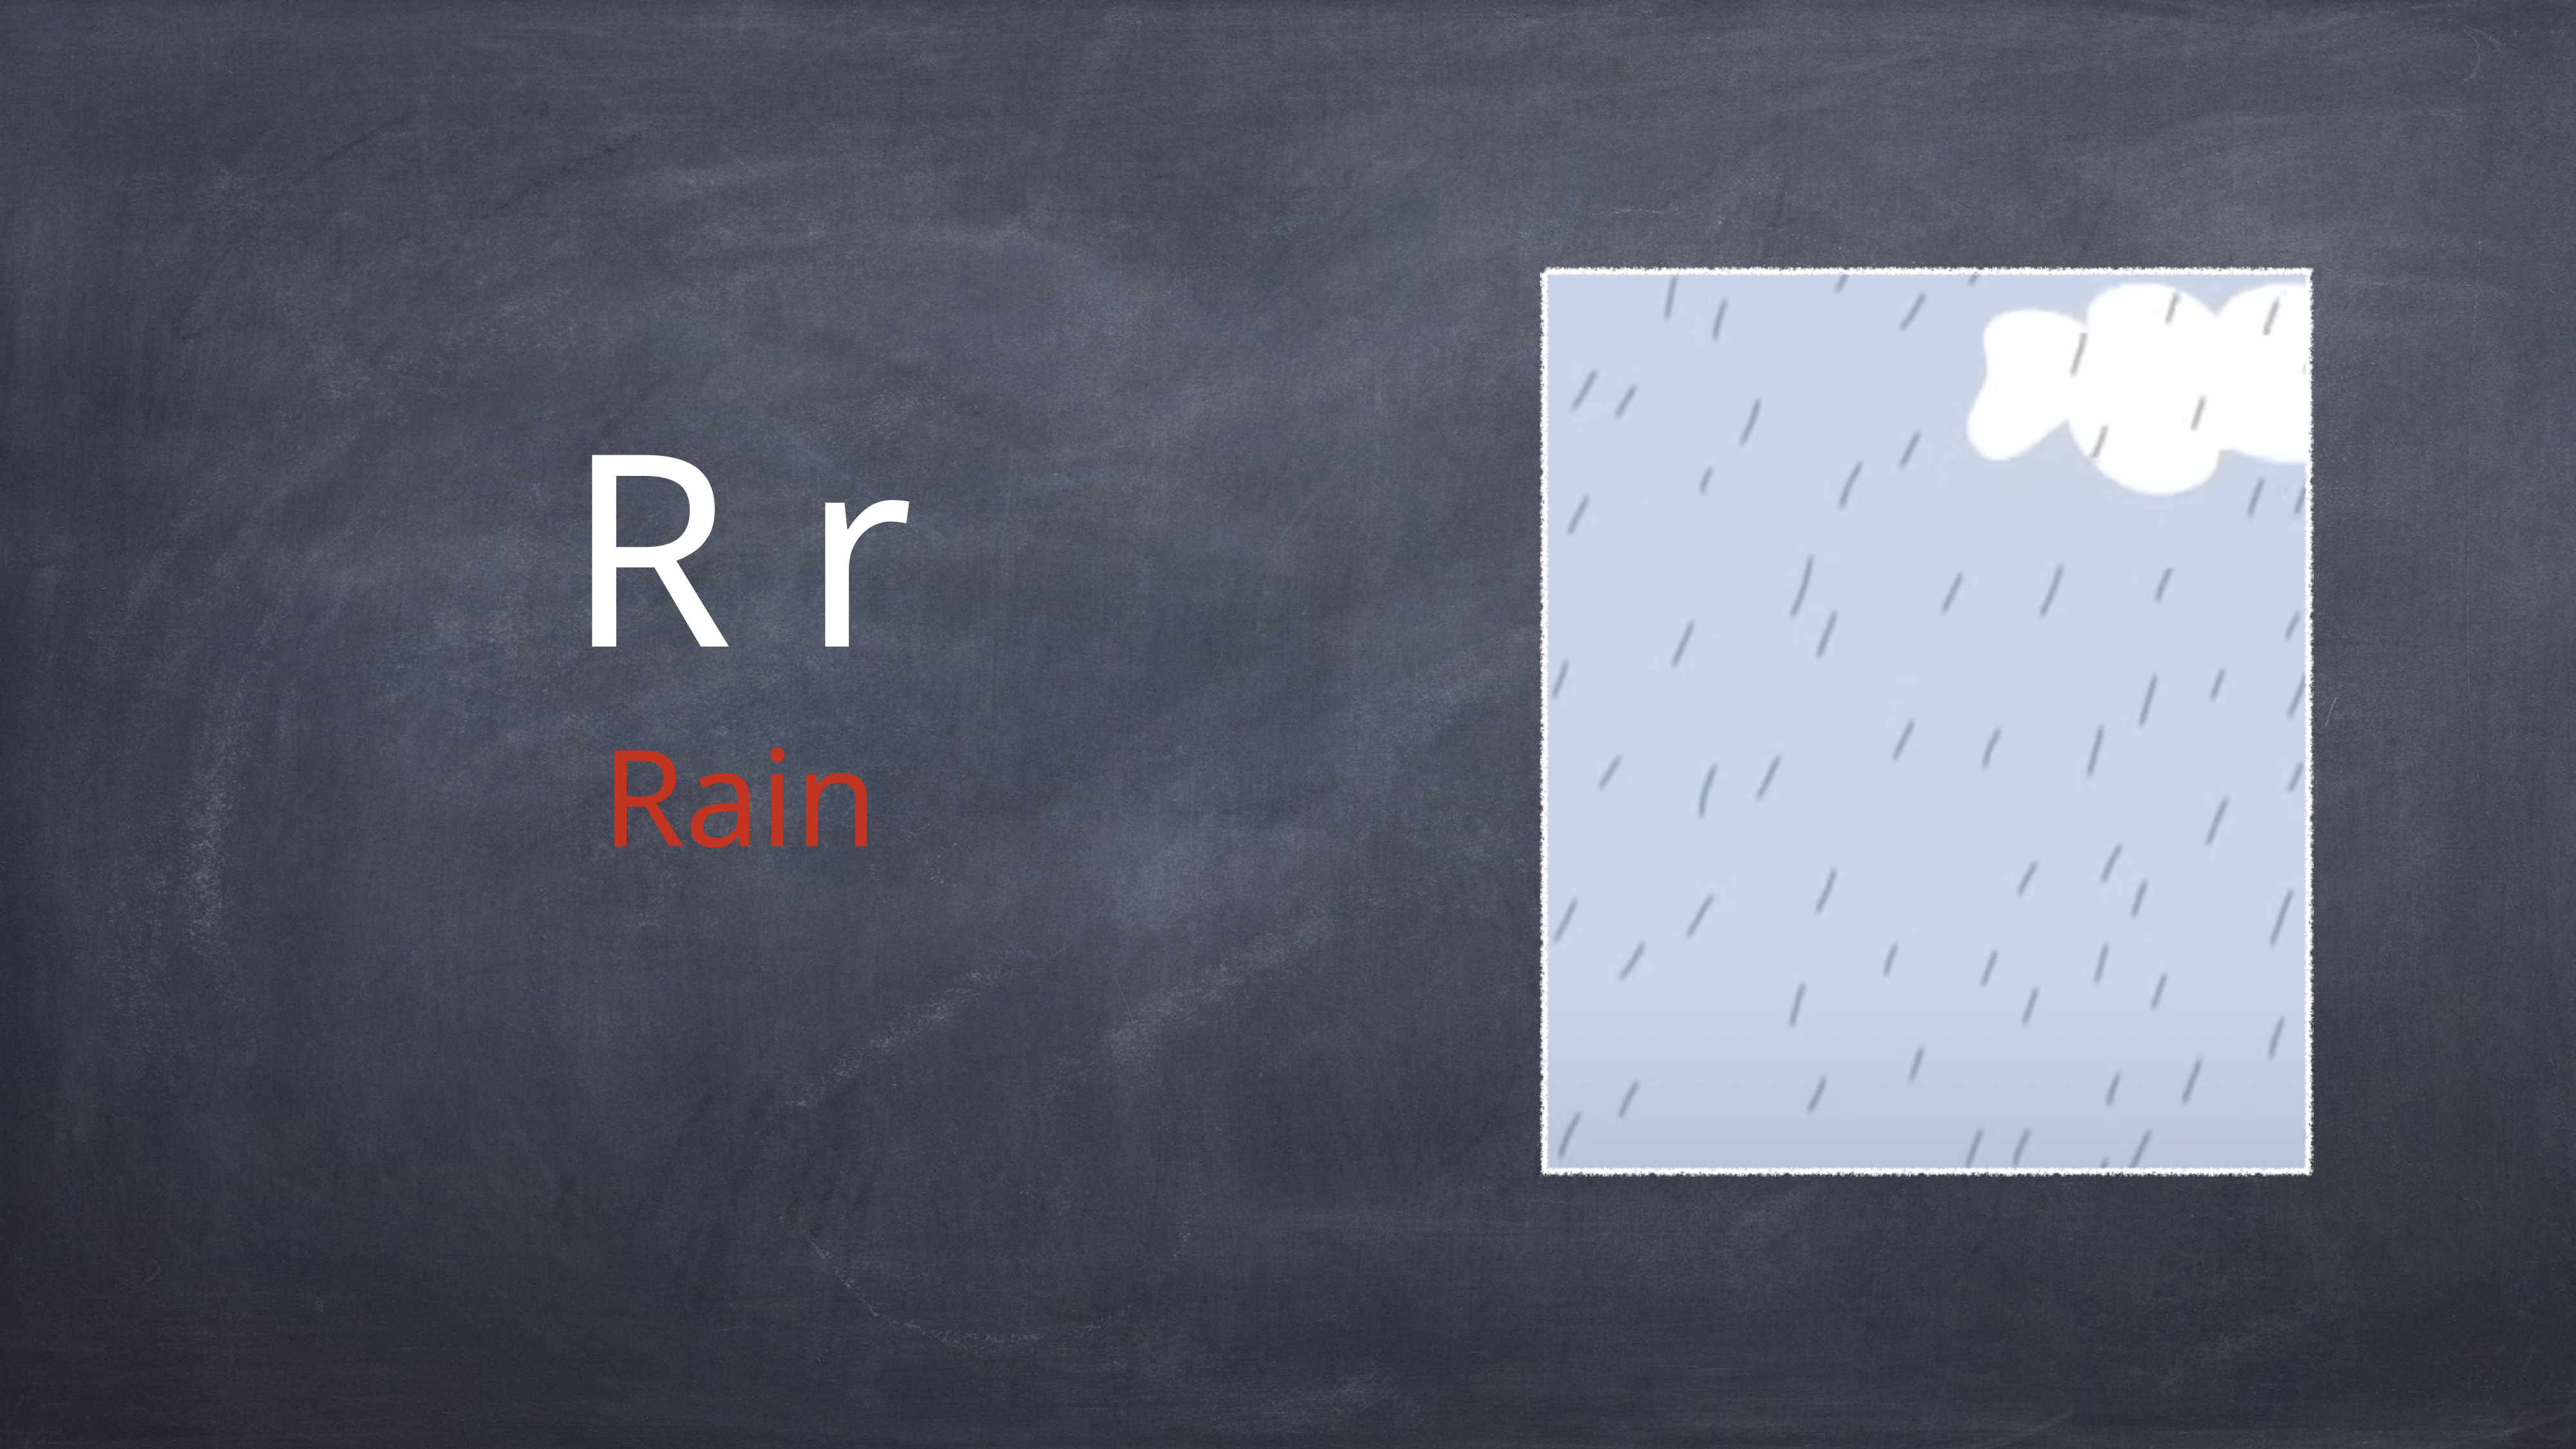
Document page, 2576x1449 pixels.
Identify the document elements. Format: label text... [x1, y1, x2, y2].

list Rain [166, 706, 1314, 1243]
title R r [166, 195, 1314, 706]
picture [0, 0, 2576, 1449]
